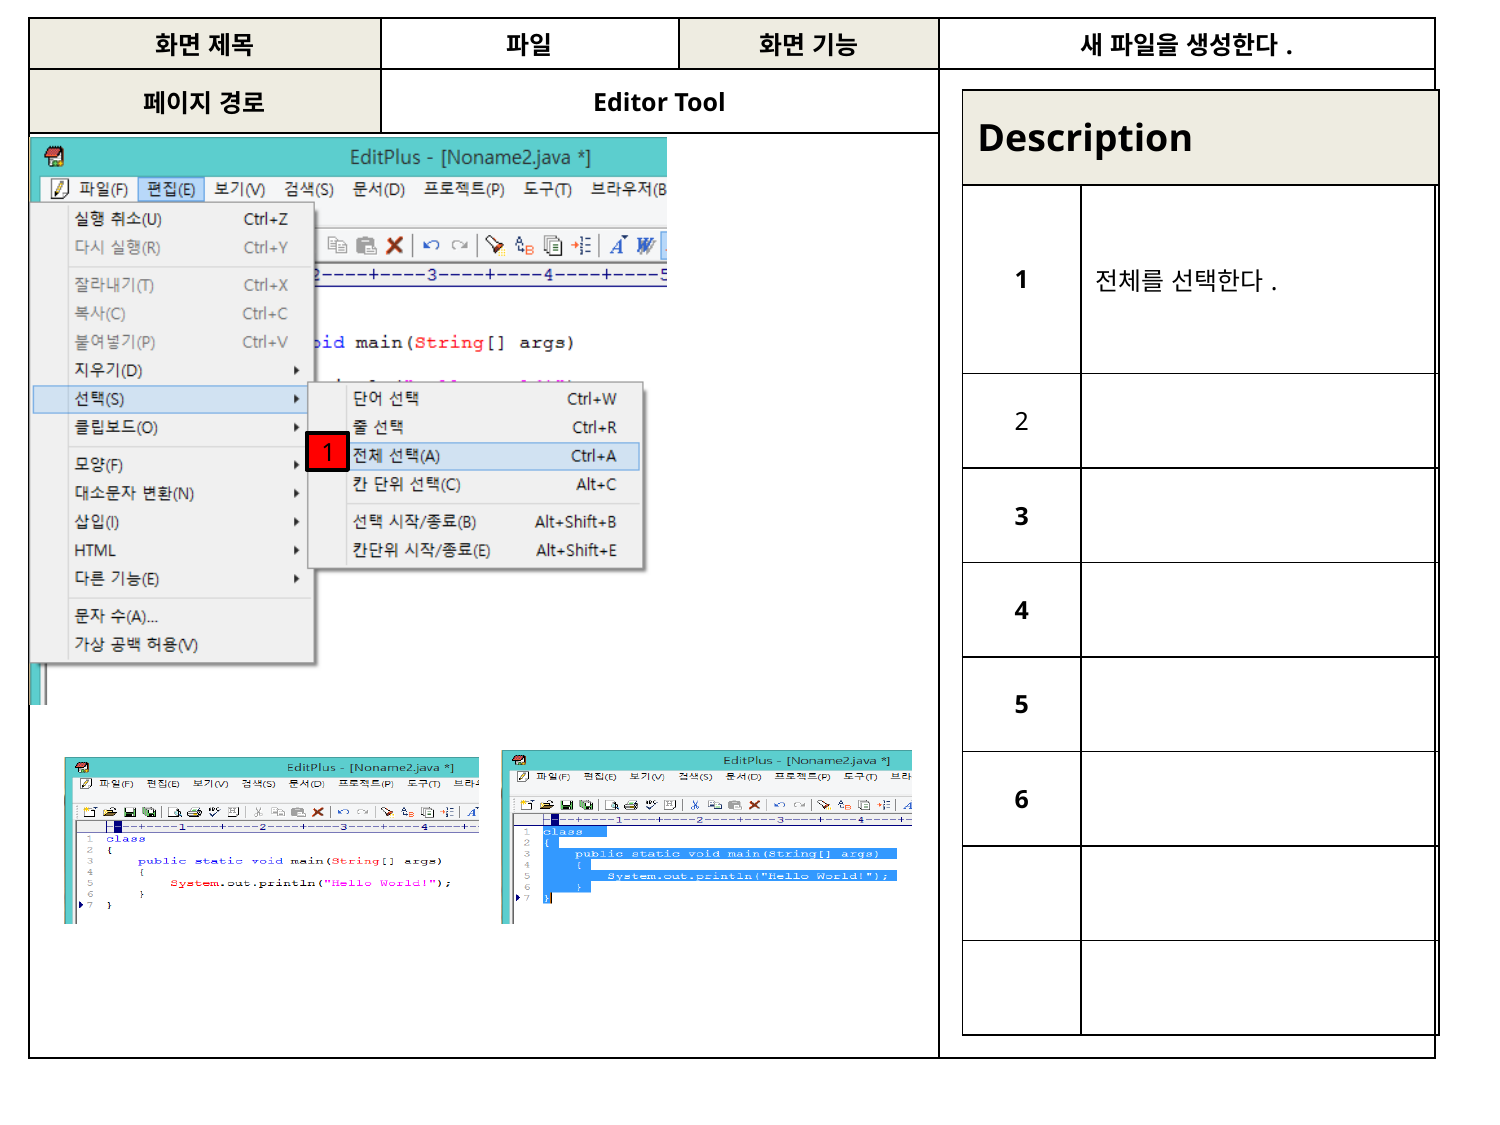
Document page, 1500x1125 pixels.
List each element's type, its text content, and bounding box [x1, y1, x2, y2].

table_cell [1082, 374, 1438, 467]
table_cell 전체를 선택한다. [1082, 186, 1438, 373]
table_cell 5 [963, 658, 1080, 751]
table_header 파일 [382, 19, 678, 68]
table_cell 페이지 경로 [30, 70, 380, 132]
table_cell [30, 134, 938, 1057]
table_cell 3 [963, 469, 1080, 562]
table_cell [940, 70, 1434, 1057]
table_cell [1082, 563, 1438, 656]
table_header 화면 제목 [30, 19, 380, 68]
table_cell Editor Tool [382, 70, 938, 132]
table_header 새 파일을 생성한다. [940, 19, 1434, 68]
table_cell [1082, 469, 1438, 562]
table_cell [963, 847, 1080, 940]
table_cell [1082, 658, 1438, 751]
picture [501, 749, 913, 924]
table_cell [963, 941, 1080, 1034]
table_cell [1082, 752, 1438, 845]
table_cell 6 [963, 752, 1080, 845]
table_cell 4 [963, 563, 1080, 656]
table_cell 1 [963, 186, 1080, 373]
picture [29, 136, 667, 705]
table_header Description [963, 91, 1438, 184]
table_cell [1082, 941, 1438, 1034]
table_cell 2 [963, 374, 1080, 467]
table_cell [1082, 847, 1438, 940]
table_header 화면 기능 [680, 19, 938, 68]
picture [64, 757, 479, 924]
